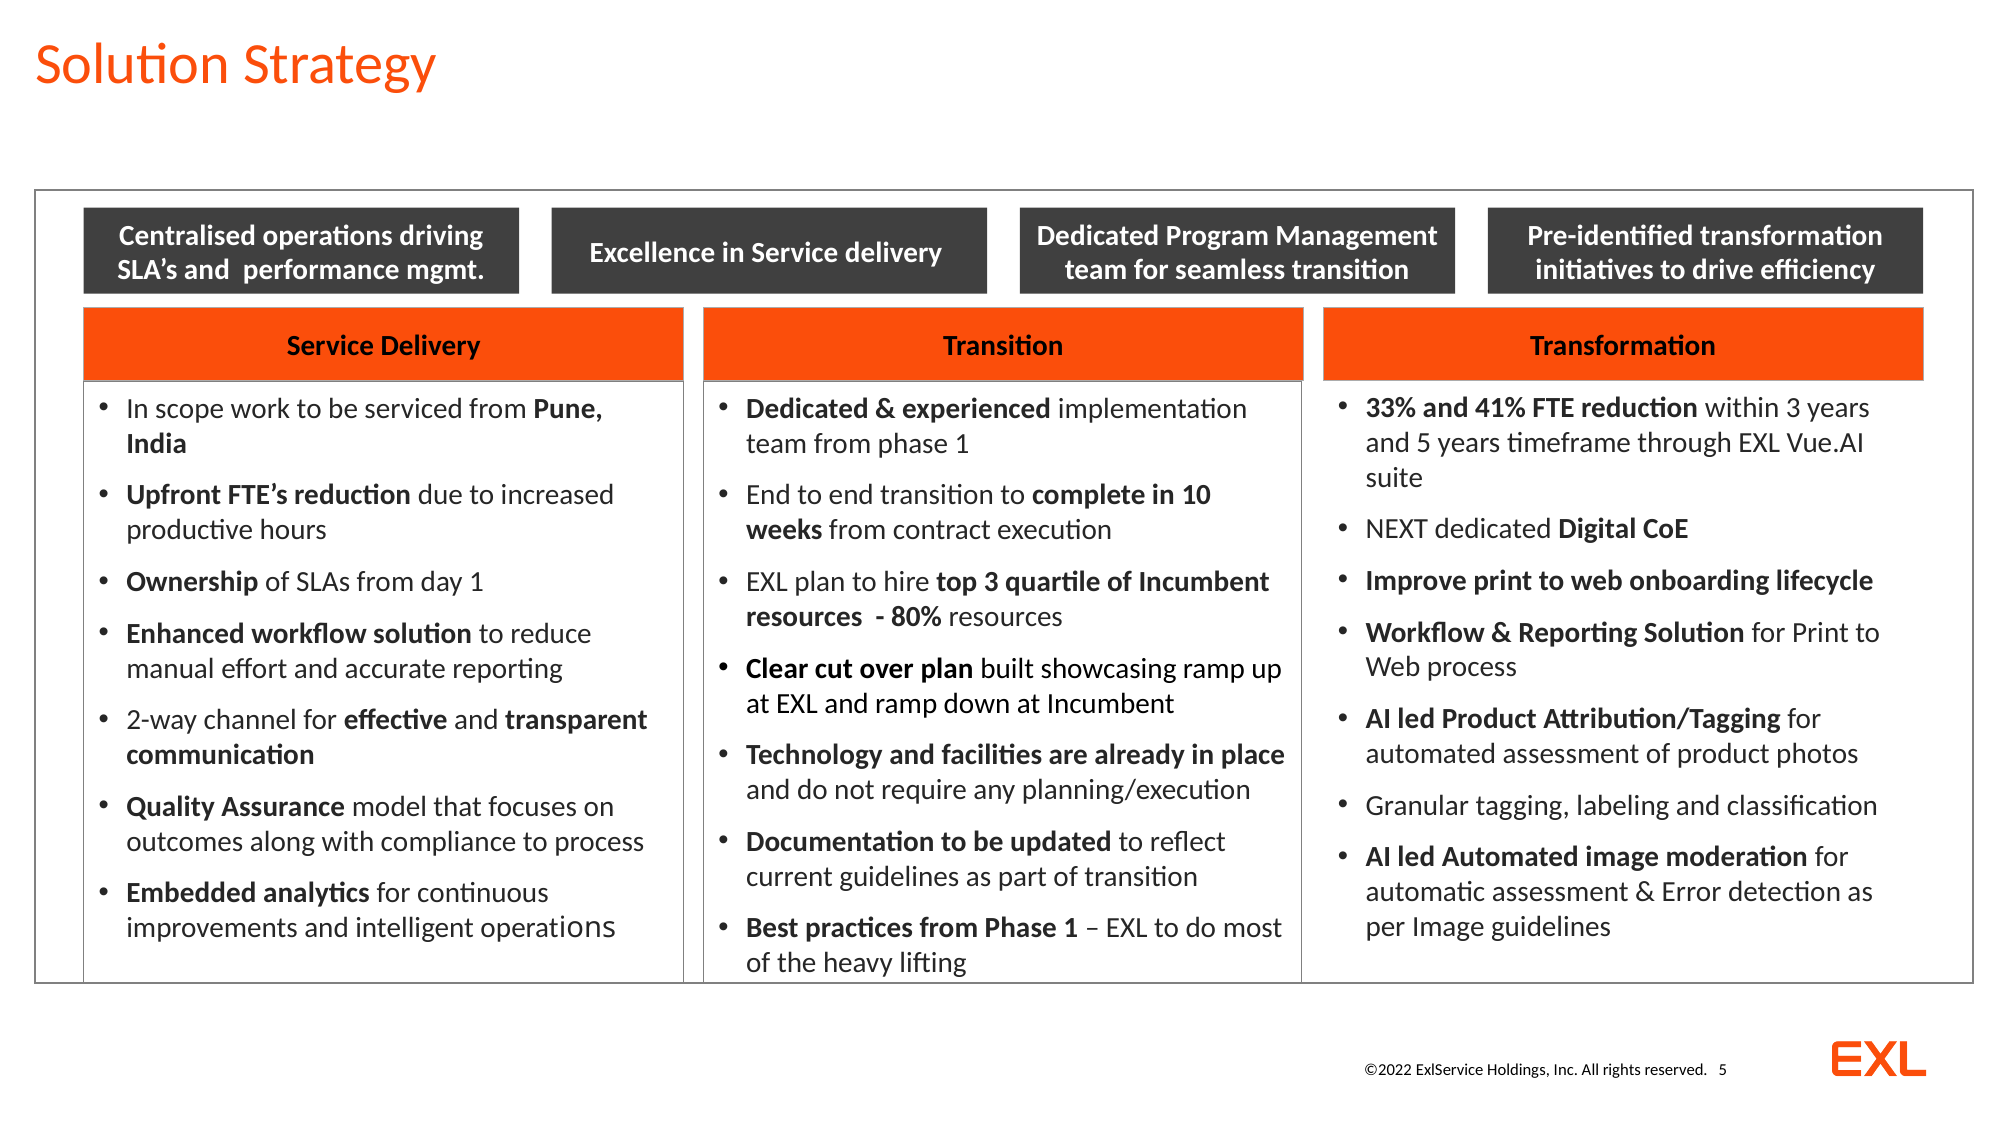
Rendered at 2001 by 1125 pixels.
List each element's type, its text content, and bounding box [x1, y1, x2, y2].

text_box Dedicated & experienced implementation team from phase 1 End to end transition to complete in 10 weeks from contract execution EXL plan to hire top 3 quartile of Incumbent resources - 80% resources Clear cut over plan built showcasing ramp up at EXL and ramp down at Incumbent Technology and facilities are already in place and do not require any planning/execution Documentation to be updated to reflect current guidelines as part of transition Best practices from Phase 1 – EXL to do most of the heavy lifting [702, 381, 1302, 984]
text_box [83, 207, 1924, 294]
text_box Solution Strategy [34, 33, 1885, 75]
text_box 33% and 41% FTE reduction within 3 years and 5 years timeframe through EXL Vue.AI suite NEXT dedicated Digital CoE Improve print to web onboarding lifecycle Workflow & Reporting Solution for Print to Web process AI led Product Attribution/Tagging for automated assessment of product photos Granular tagging, labeling and classification AI led Automated image moderation for automatic assessment & Error detection as per Image guidelines [1323, 380, 1924, 950]
footer ©2022 ExlService Holdings, Inc. All rights reserved. [822, 1048, 1709, 1079]
slide_number 5 [1718, 1048, 1798, 1079]
text_box [34, 189, 1974, 984]
picture [1797, 1006, 1961, 1111]
